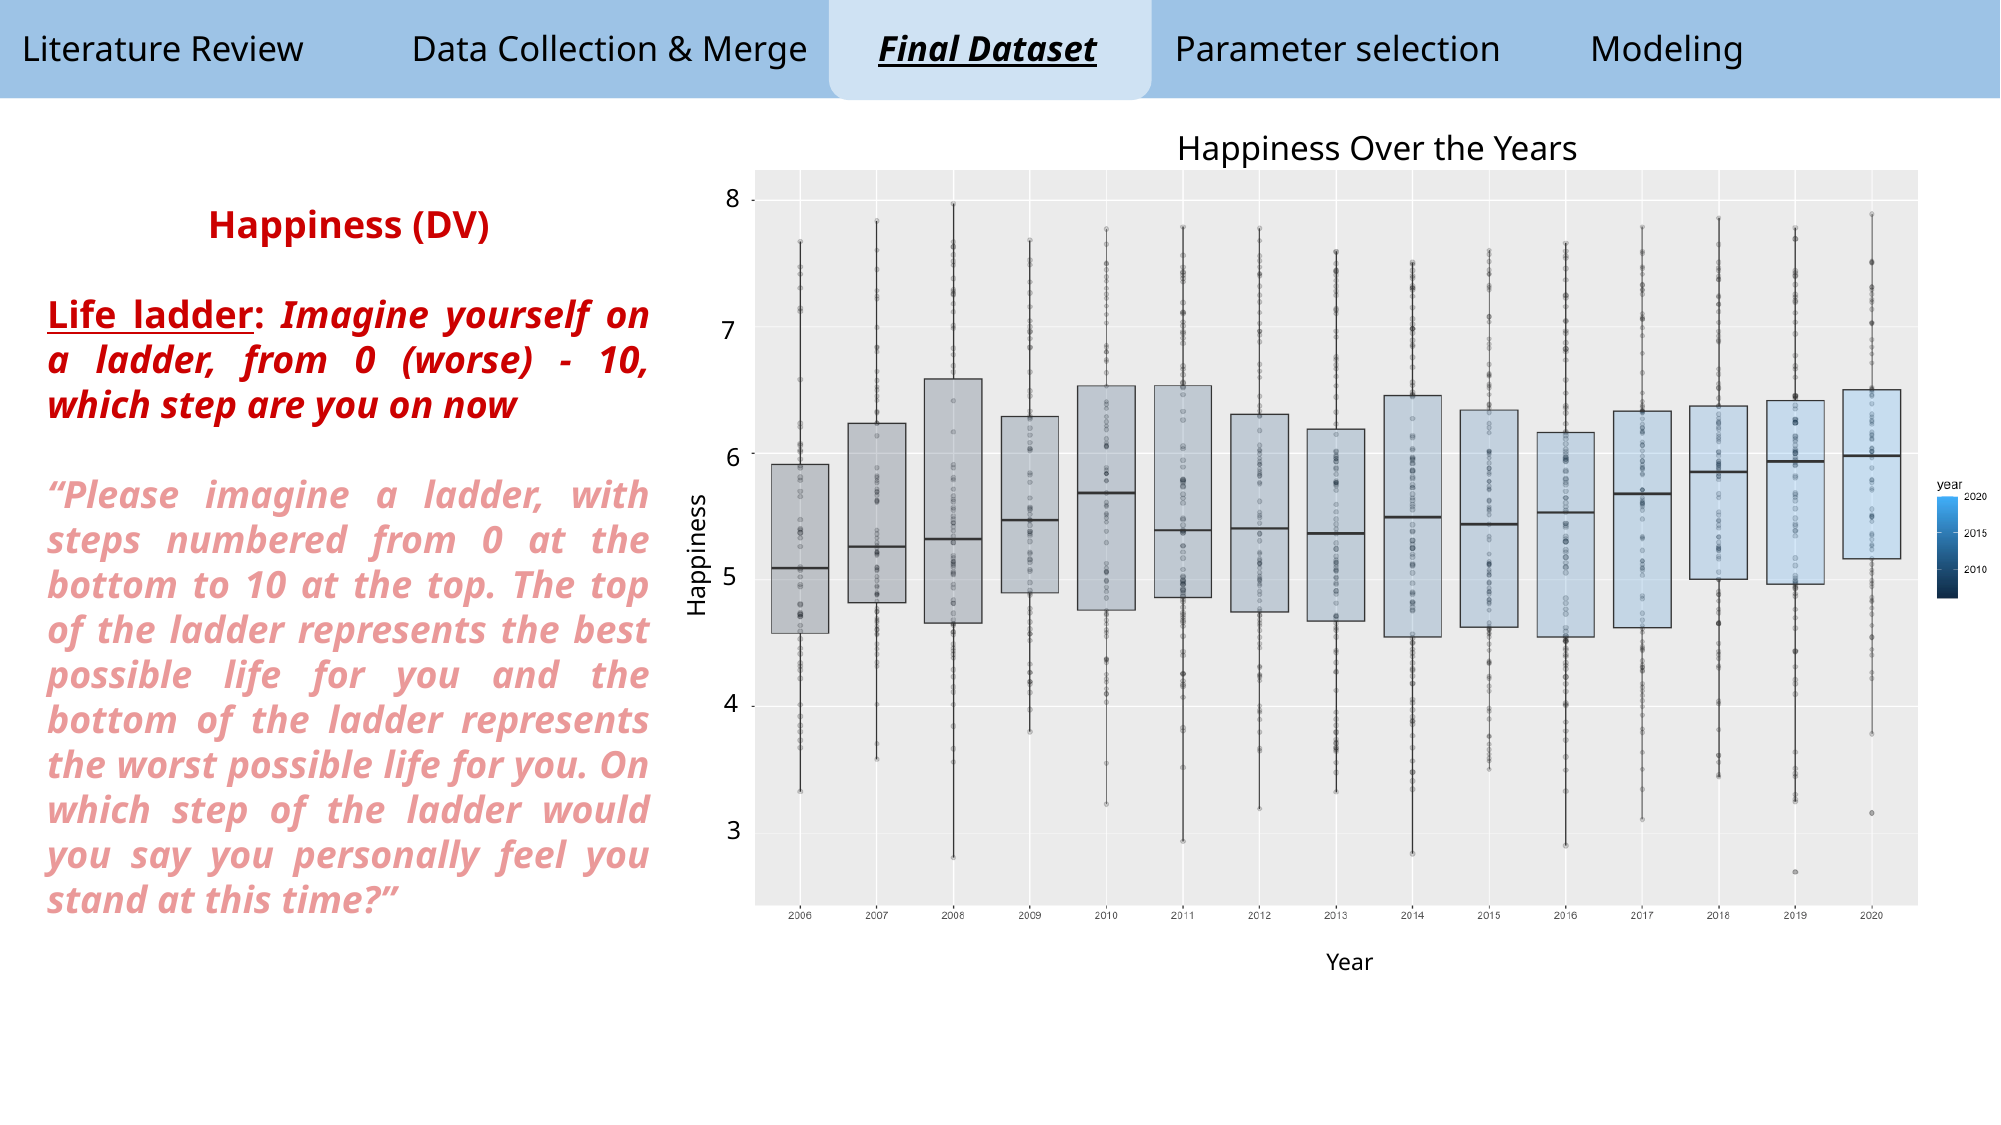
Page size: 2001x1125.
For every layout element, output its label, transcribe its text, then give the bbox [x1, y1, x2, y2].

text_box 7 [706, 307, 751, 353]
text_box 6 [711, 434, 751, 480]
text_box 4 [709, 680, 751, 725]
text_box Year [1311, 940, 1389, 983]
text_box Data Collection & Merge [389, 18, 808, 69]
text_box Parameter selection [1142, 18, 1511, 119]
text_box [827, 0, 1153, 102]
text_box 8 [710, 175, 751, 221]
text_box Happiness (DV) Life ladder: Imagine yourself on a ladder, from 0 (worse) - 10, which step are you on now “Please imagine a ladder, with steps numbered from 0 at the bottom to 10 at the top. The top of the ladder represents the best possible life for you and the bottom of the ladder represents the worst possible life for you. On which step of the ladder would you say you personally feel you stand at this time?” [47, 201, 651, 972]
picture [751, 166, 2000, 922]
text_box 3 [712, 807, 751, 852]
text_box Happiness [672, 479, 718, 633]
text_box [1153, 0, 2000, 99]
text_box Final Dataset [878, 18, 1247, 69]
text_box Modeling [1590, 18, 1959, 69]
text_box 5 [718, 553, 751, 598]
text_box [0, 0, 838, 99]
text_box Literature Review [21, 18, 389, 69]
text_box Happiness Over the Years [1162, 119, 1594, 166]
